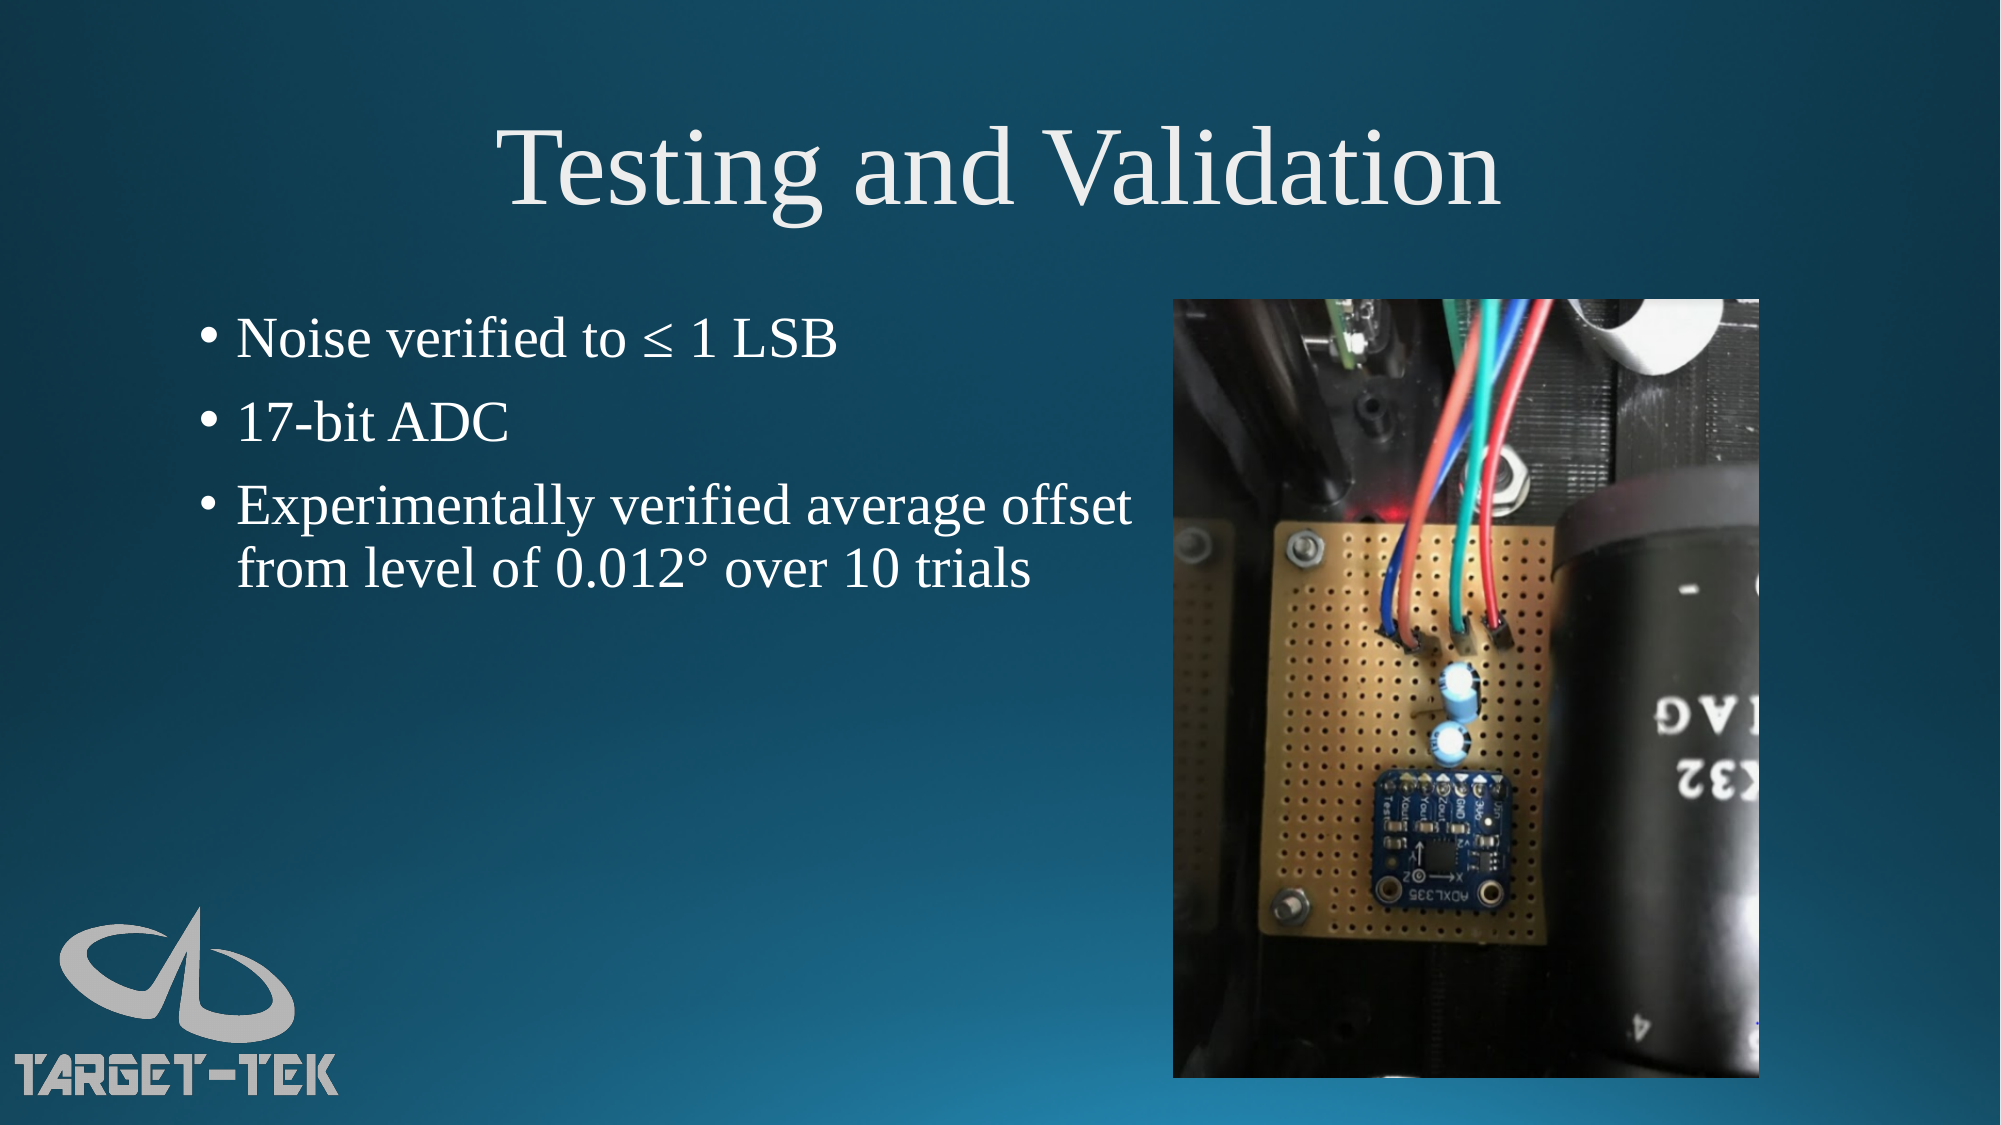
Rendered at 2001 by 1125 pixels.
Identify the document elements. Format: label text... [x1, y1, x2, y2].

list Noise verified to ≤ 1 LSB 17-bit ADC Experimentally verified average offset from level of 0.012° over 10 trials [183, 299, 1158, 1014]
title Testing and Validation [137, 59, 1863, 278]
picture [0, 0, 2001, 1125]
